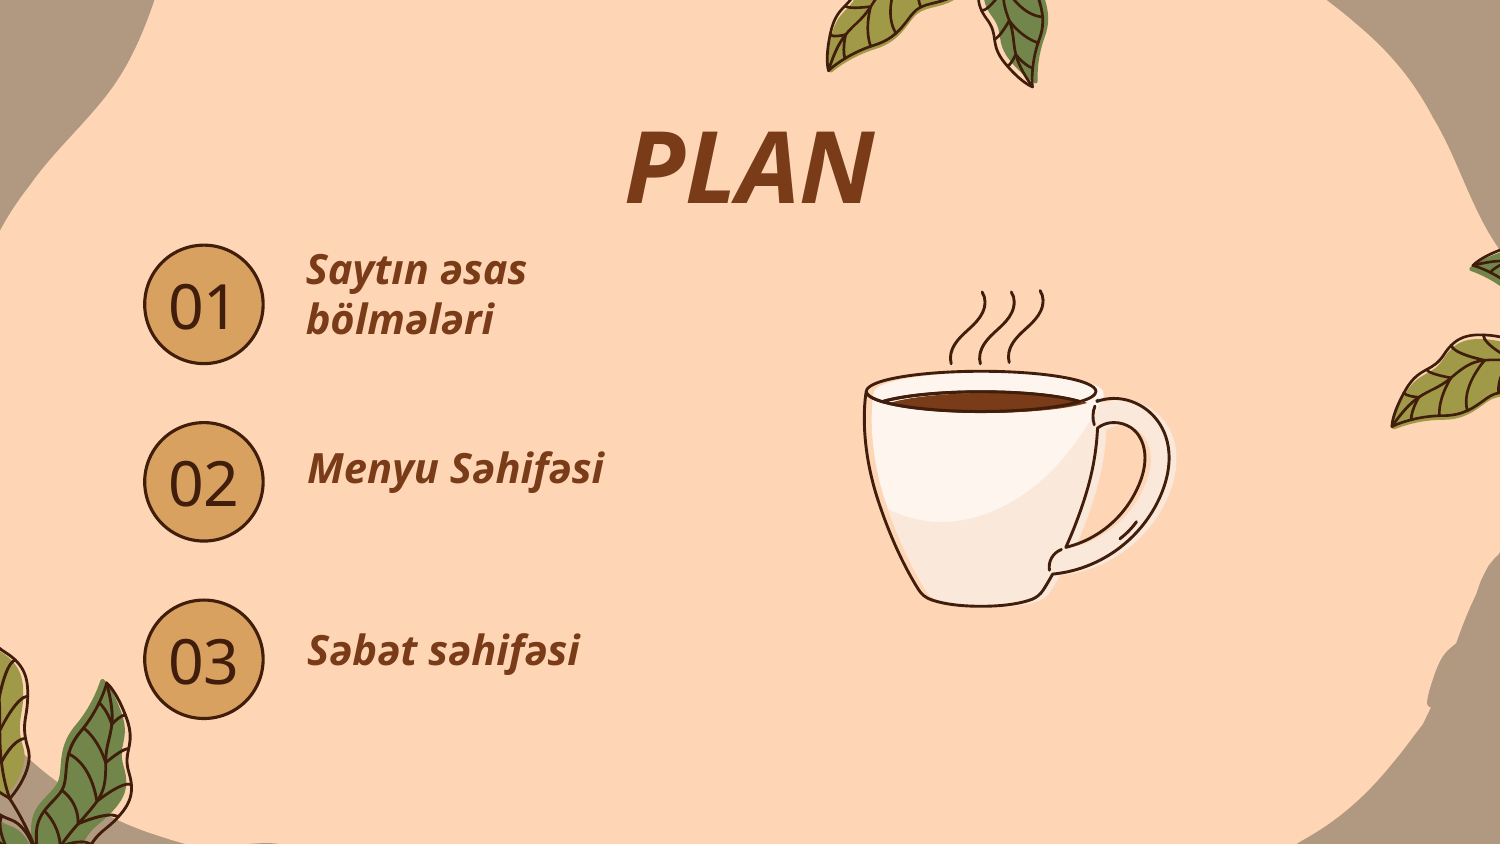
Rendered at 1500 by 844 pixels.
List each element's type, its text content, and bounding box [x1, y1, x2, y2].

text_box [155, 693, 253, 719]
subtitle Saytın əsas bölmələri [290, 291, 719, 358]
title PLAN [118, 88, 1382, 237]
subtitle Menyu Səhifəsi [292, 440, 720, 507]
text_box [154, 600, 253, 626]
text_box [155, 516, 253, 542]
text_box [155, 338, 253, 364]
title 03 [144, 626, 264, 693]
title 01 [144, 271, 264, 338]
title 02 [144, 448, 264, 516]
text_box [862, 289, 1182, 608]
subtitle Səbət səhifəsi [292, 622, 720, 689]
text_box [154, 245, 253, 271]
text_box [155, 422, 253, 448]
